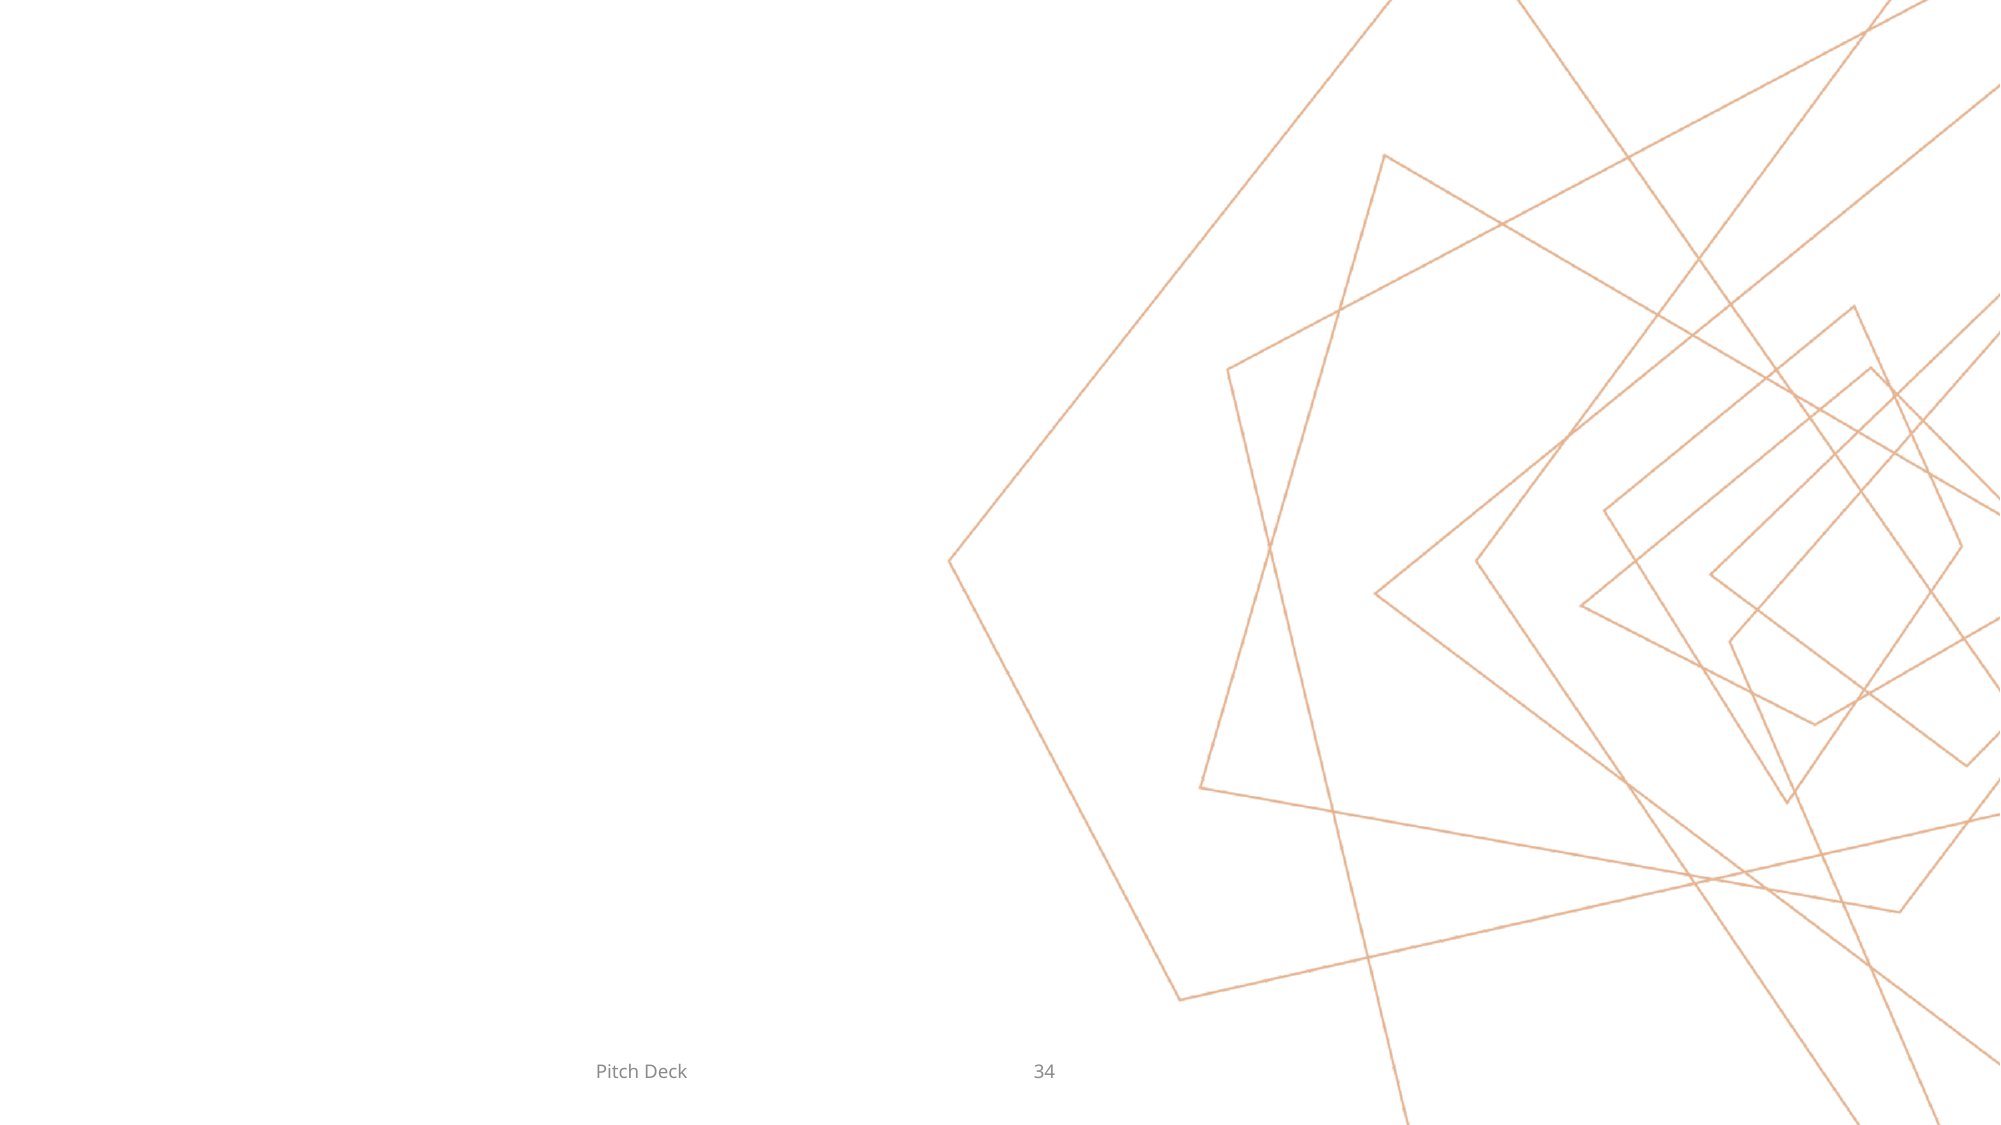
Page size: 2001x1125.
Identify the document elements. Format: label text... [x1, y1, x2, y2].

slide_number 34 [908, 1042, 1071, 1103]
footer Pitch Deck [437, 1042, 846, 1103]
picture [900, 0, 2000, 1125]
